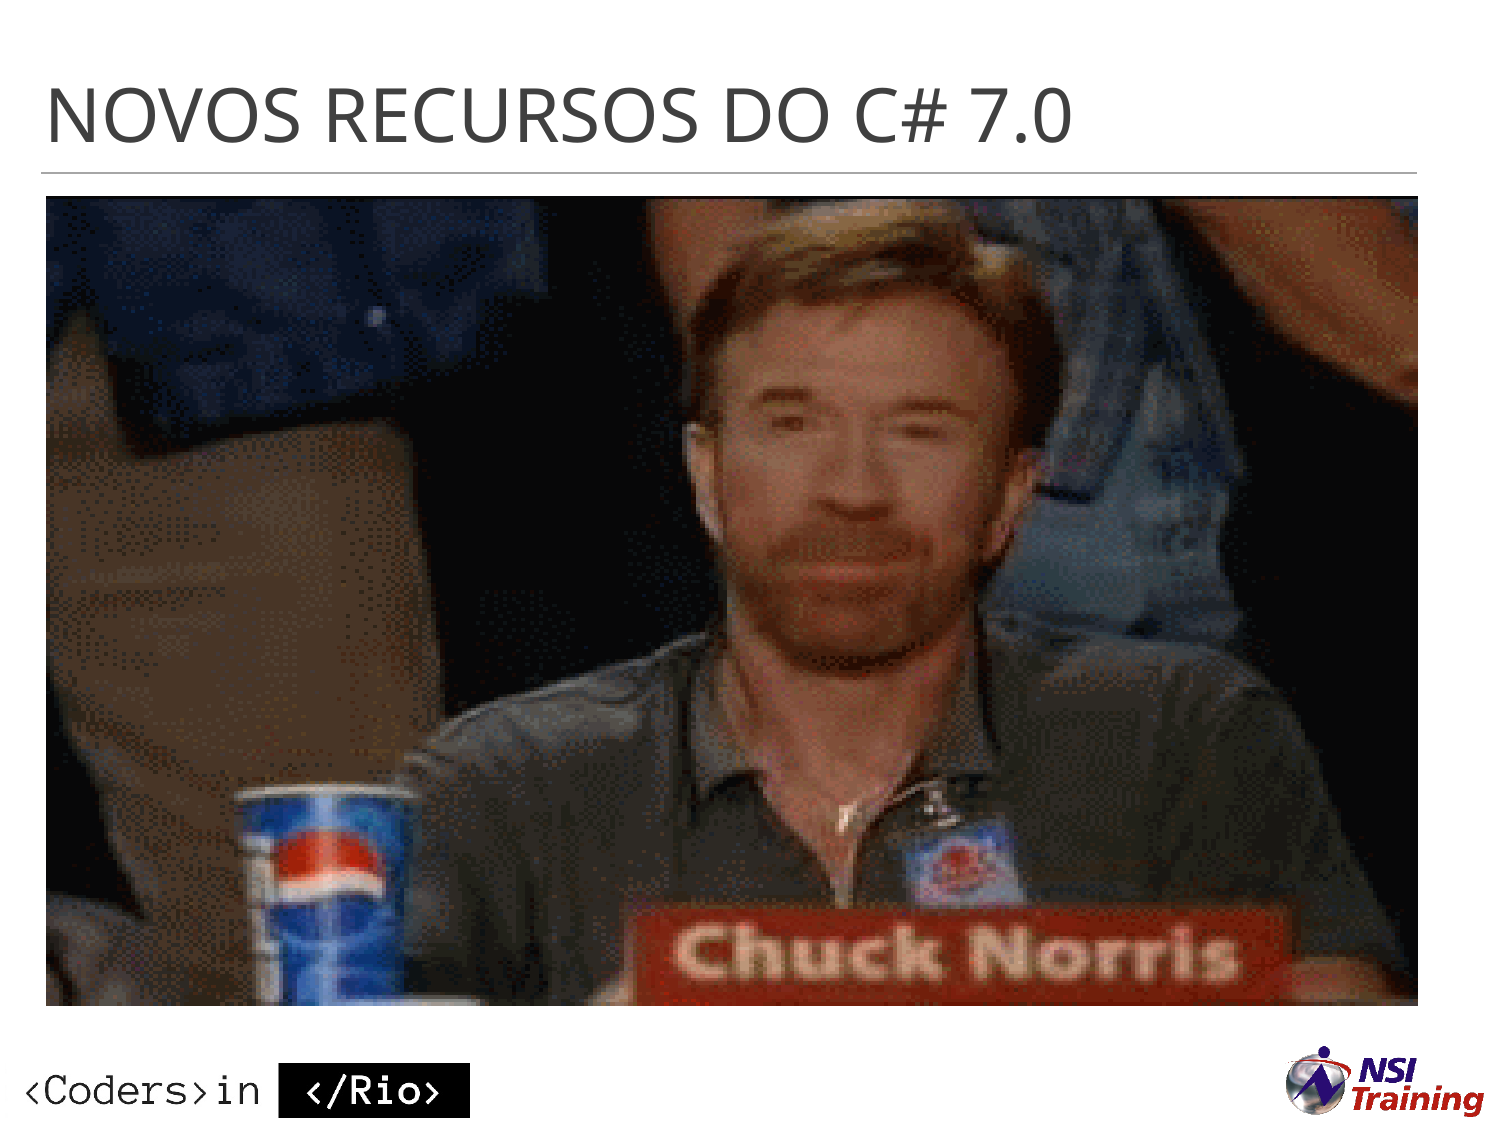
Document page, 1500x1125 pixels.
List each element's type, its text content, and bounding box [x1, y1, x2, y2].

picture [46, 196, 1418, 1006]
title NOVOS RECURSOS DO C# 7.0 [29, 19, 1484, 207]
picture [1284, 1046, 1484, 1118]
picture [5, 1063, 471, 1118]
